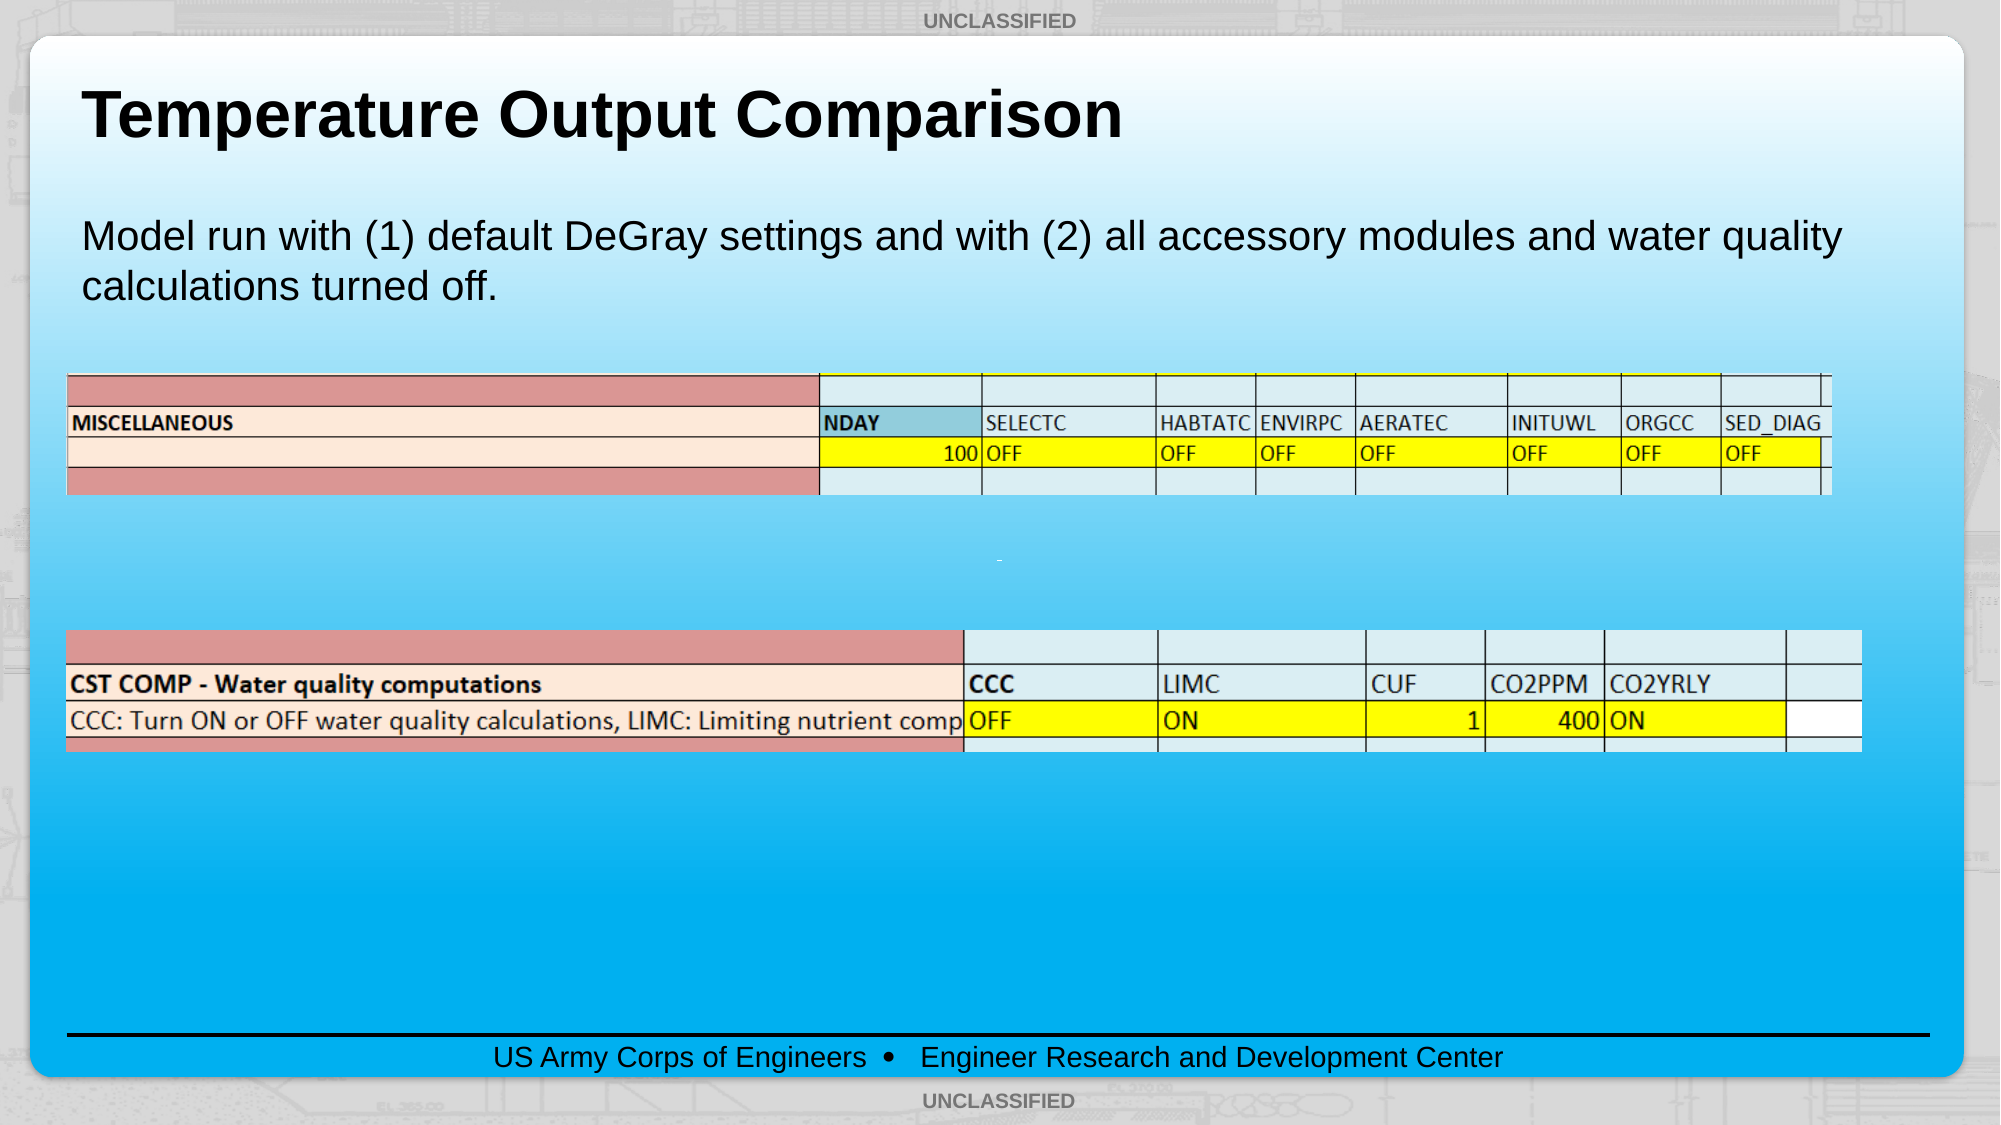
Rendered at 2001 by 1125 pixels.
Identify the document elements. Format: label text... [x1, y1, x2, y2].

list Model run with (1) default DeGray settings and with (2) all accessory modules and water quality calculations turned off. [66, 200, 1901, 342]
picture [0, 0, 2000, 1125]
title Temperature Output Comparison [66, 44, 1901, 178]
